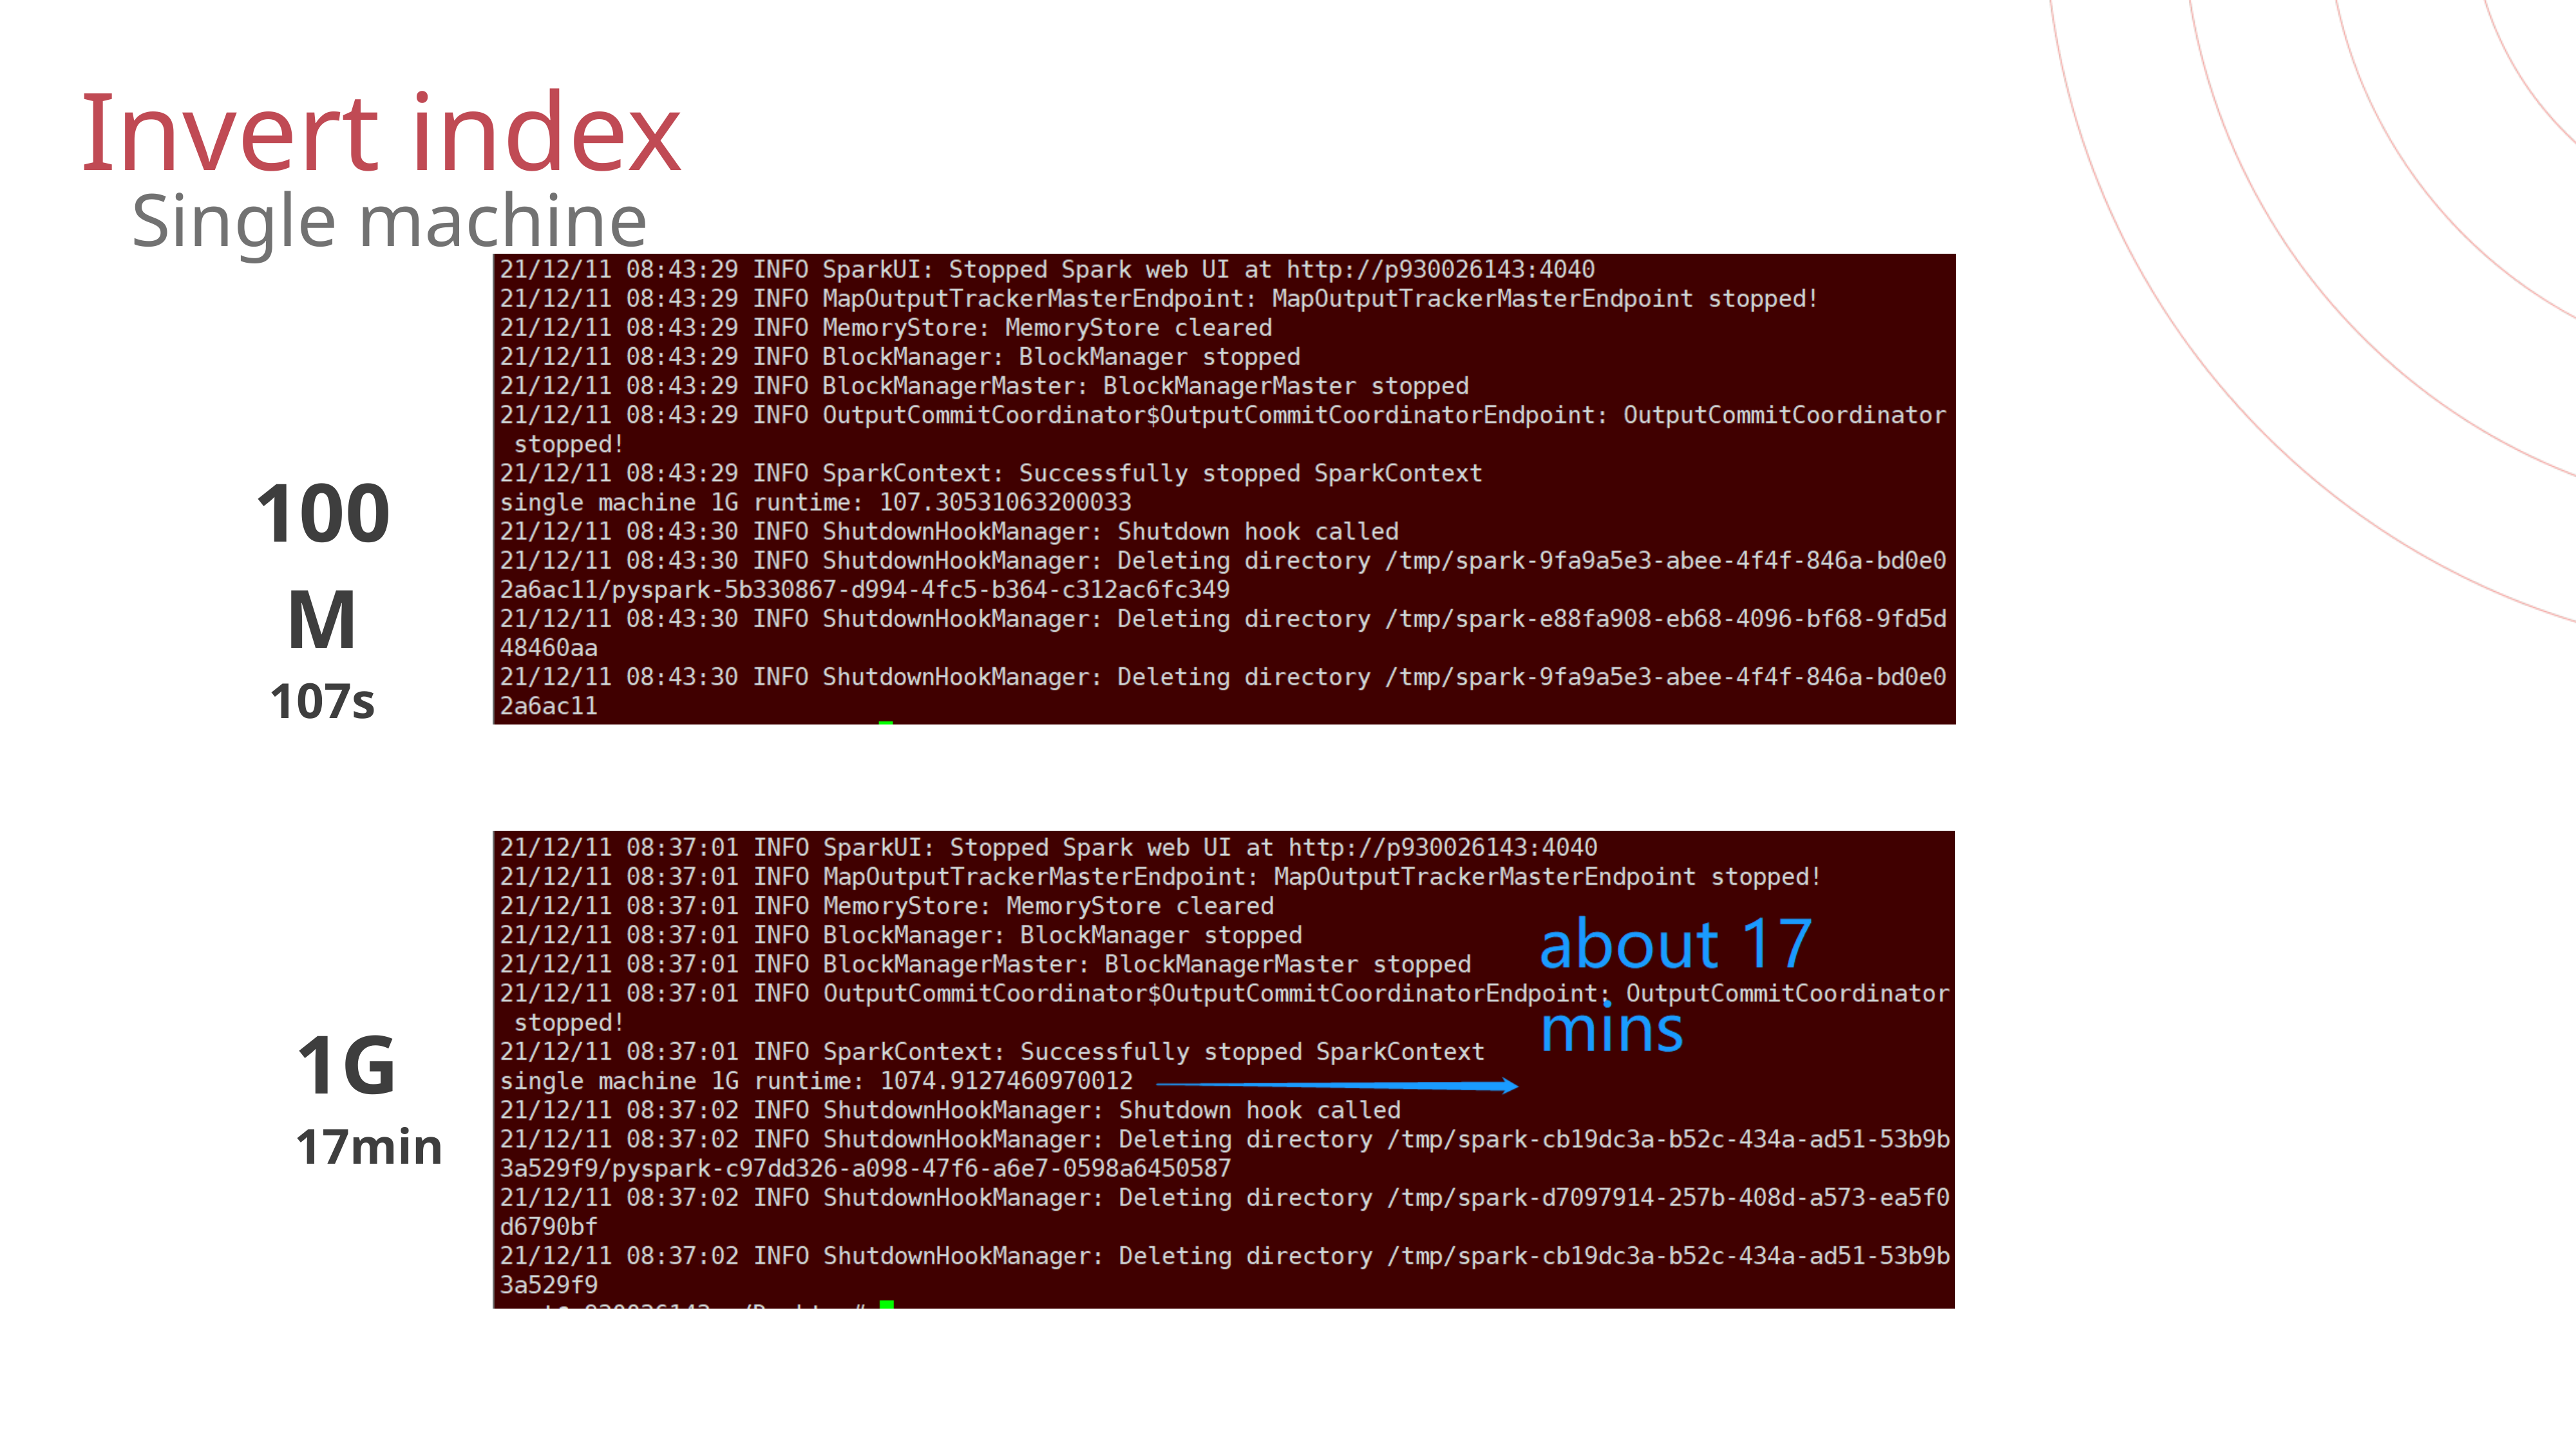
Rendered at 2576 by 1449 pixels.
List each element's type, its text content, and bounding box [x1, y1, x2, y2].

text_box 100M 107s [211, 447, 433, 734]
picture [2043, 0, 2576, 657]
text_box Single machine [121, 160, 1897, 266]
text_box 1G 17min [285, 999, 471, 1179]
picture [492, 254, 1956, 725]
text_box Invert index [70, 45, 2039, 173]
picture [492, 830, 1955, 1309]
